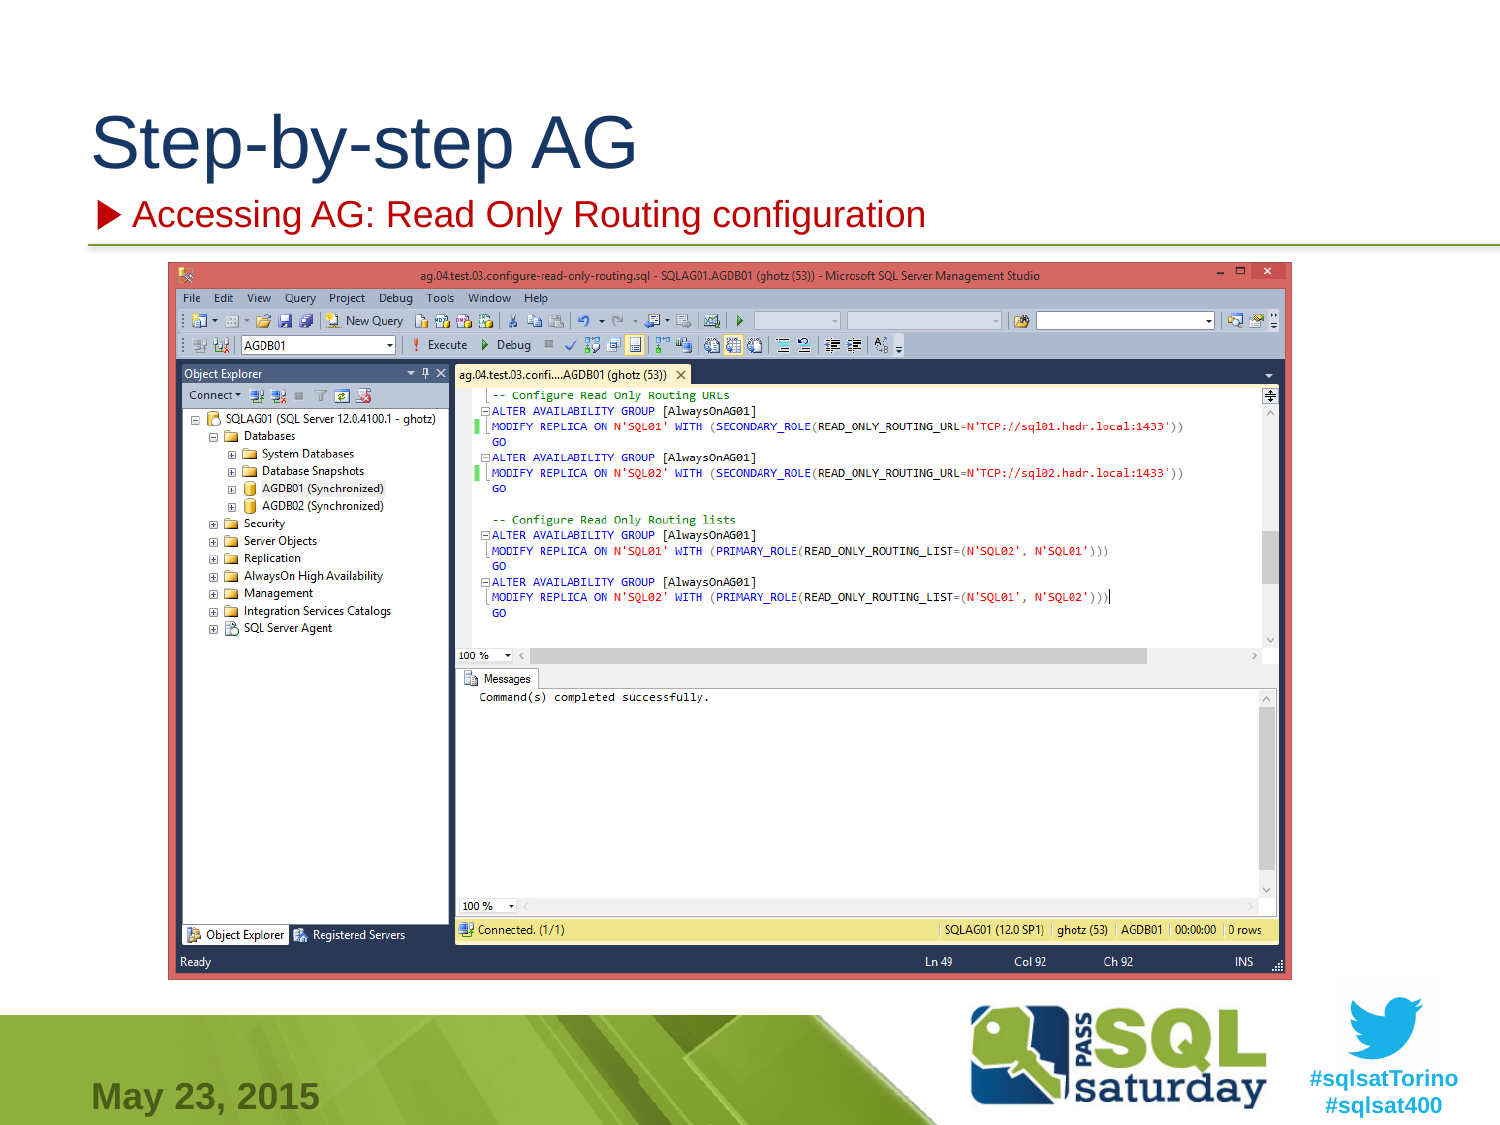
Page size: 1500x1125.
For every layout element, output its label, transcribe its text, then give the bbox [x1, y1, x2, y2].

title Step-by-step AG [75, 45, 1425, 233]
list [167, 262, 1293, 980]
list Accessing AG: Read Only Routing configuration [117, 179, 1425, 245]
picture [0, 980, 1282, 1125]
picture [1332, 974, 1439, 1082]
